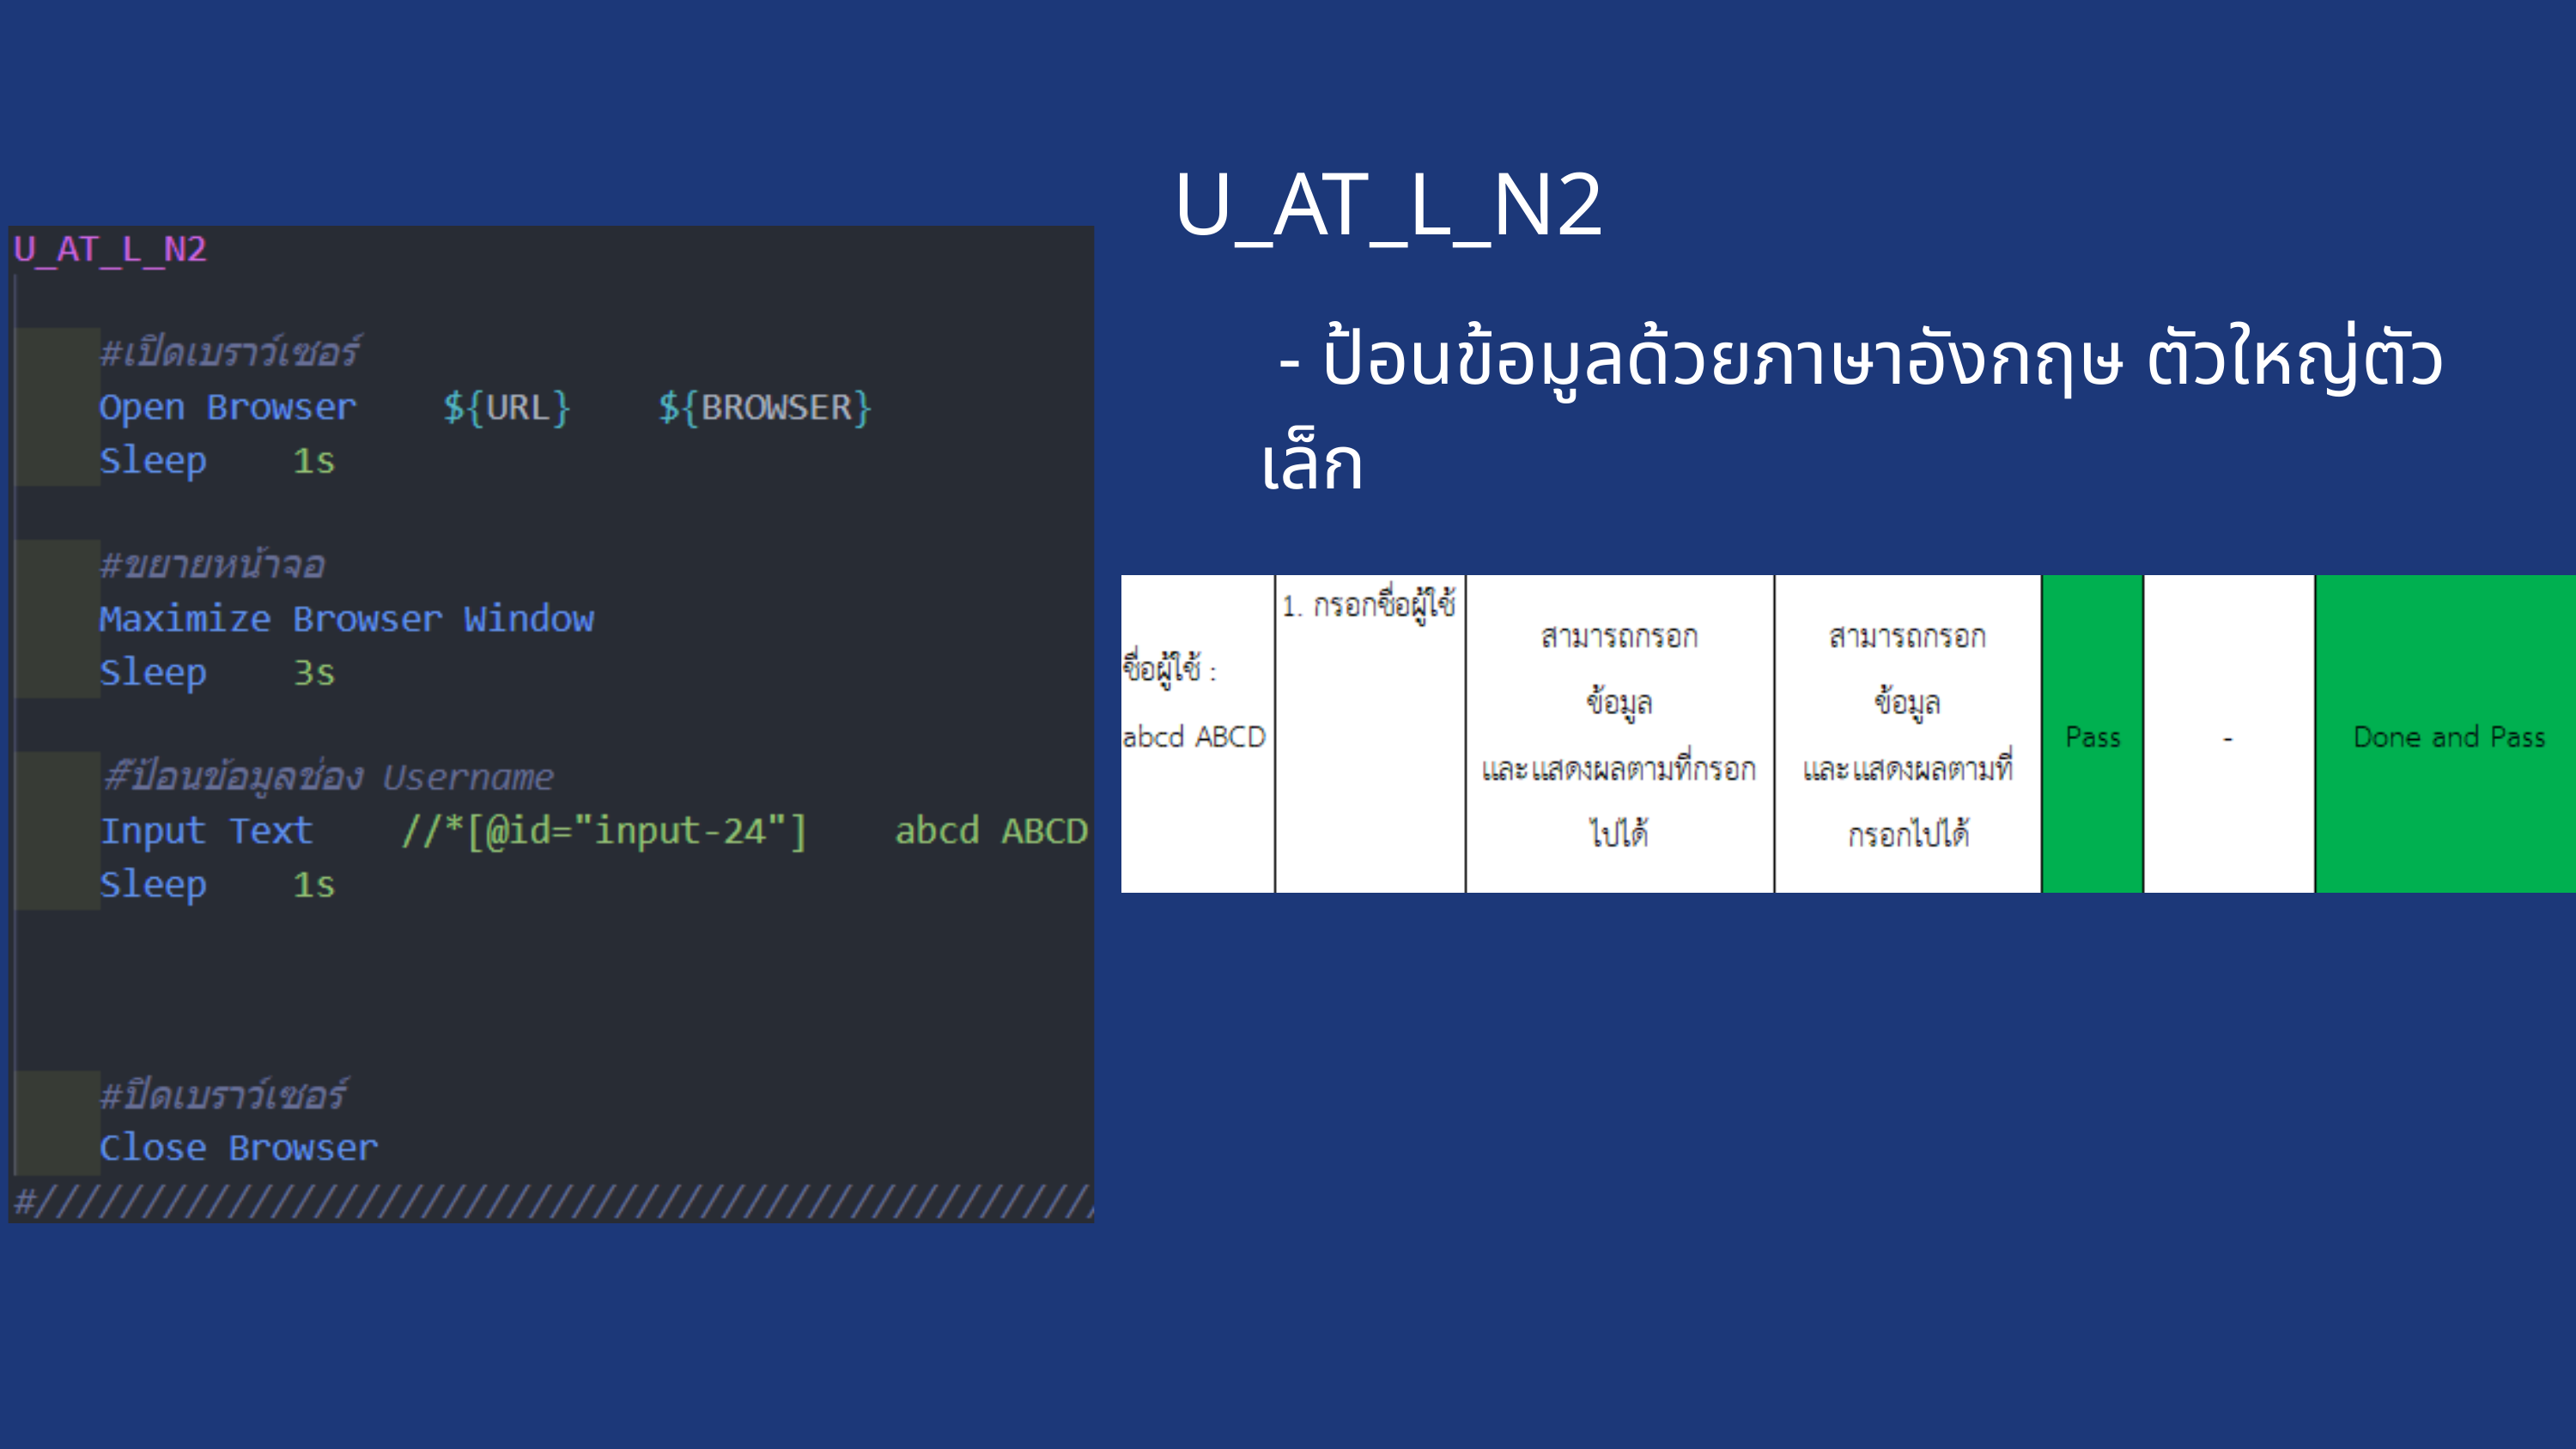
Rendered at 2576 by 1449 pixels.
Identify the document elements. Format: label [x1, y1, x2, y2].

text_box [0, 0, 2576, 1449]
